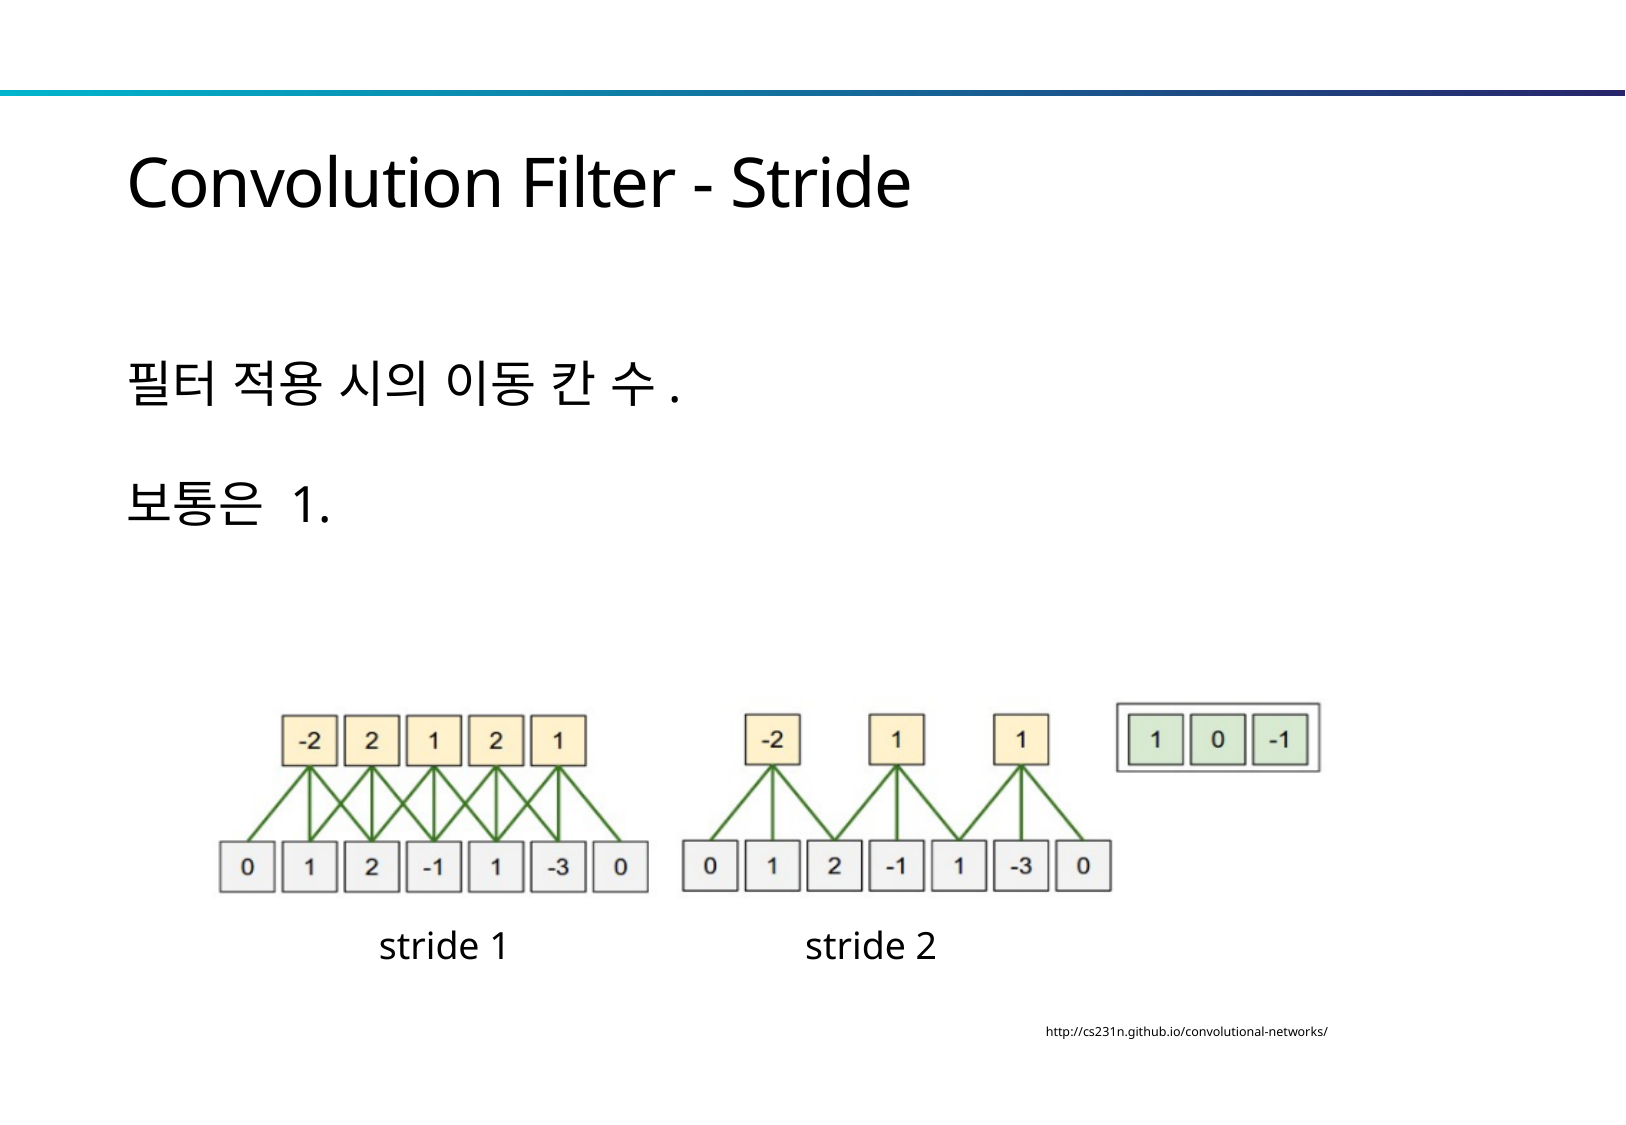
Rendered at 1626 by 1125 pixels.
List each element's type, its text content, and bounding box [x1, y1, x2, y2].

text_box http://cs231n.github.io/convolutional-networks/ [1030, 1009, 1625, 1064]
picture [552, 90, 1625, 96]
title Convolution Filter - Stride [111, 137, 1451, 244]
picture [0, 90, 315, 96]
picture [200, 678, 1336, 905]
text_box stride 1 [364, 914, 526, 974]
list 필터 적용 시의 이동 칸 수. 보통은 1. [111, 345, 1514, 1059]
text_box stride 2 [790, 914, 953, 974]
